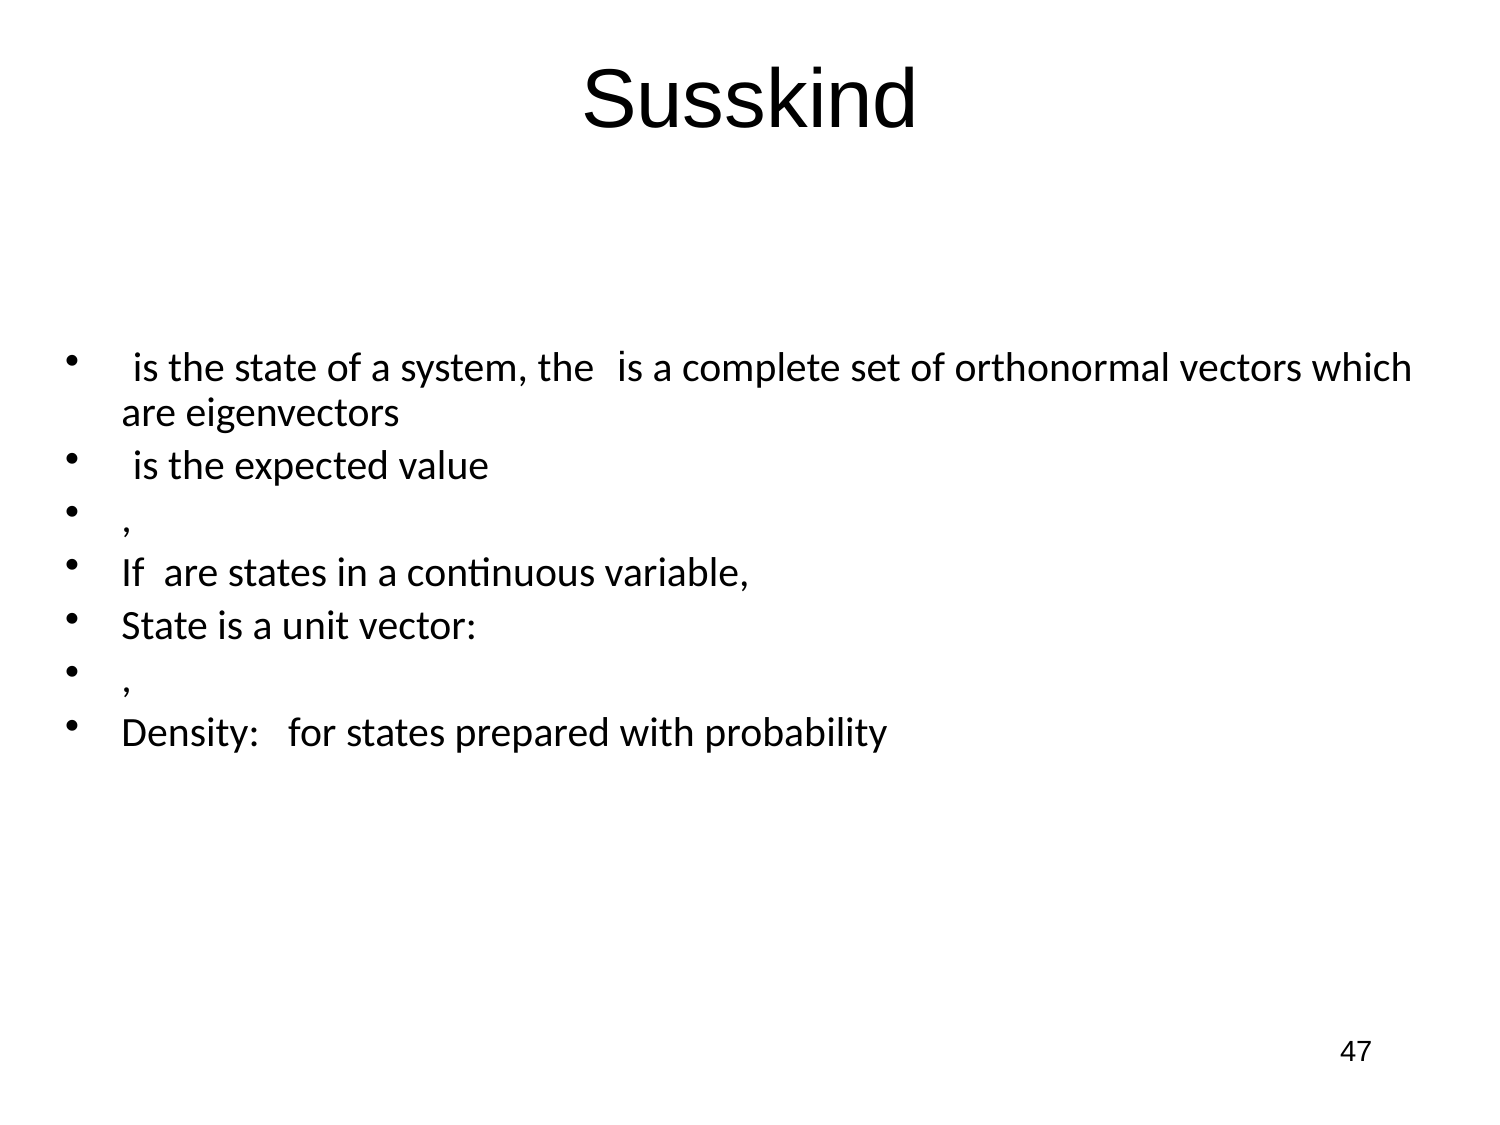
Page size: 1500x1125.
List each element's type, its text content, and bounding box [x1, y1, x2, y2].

slide_number 47 [1074, 1024, 1388, 1101]
title Susskind [112, 37, 1388, 151]
